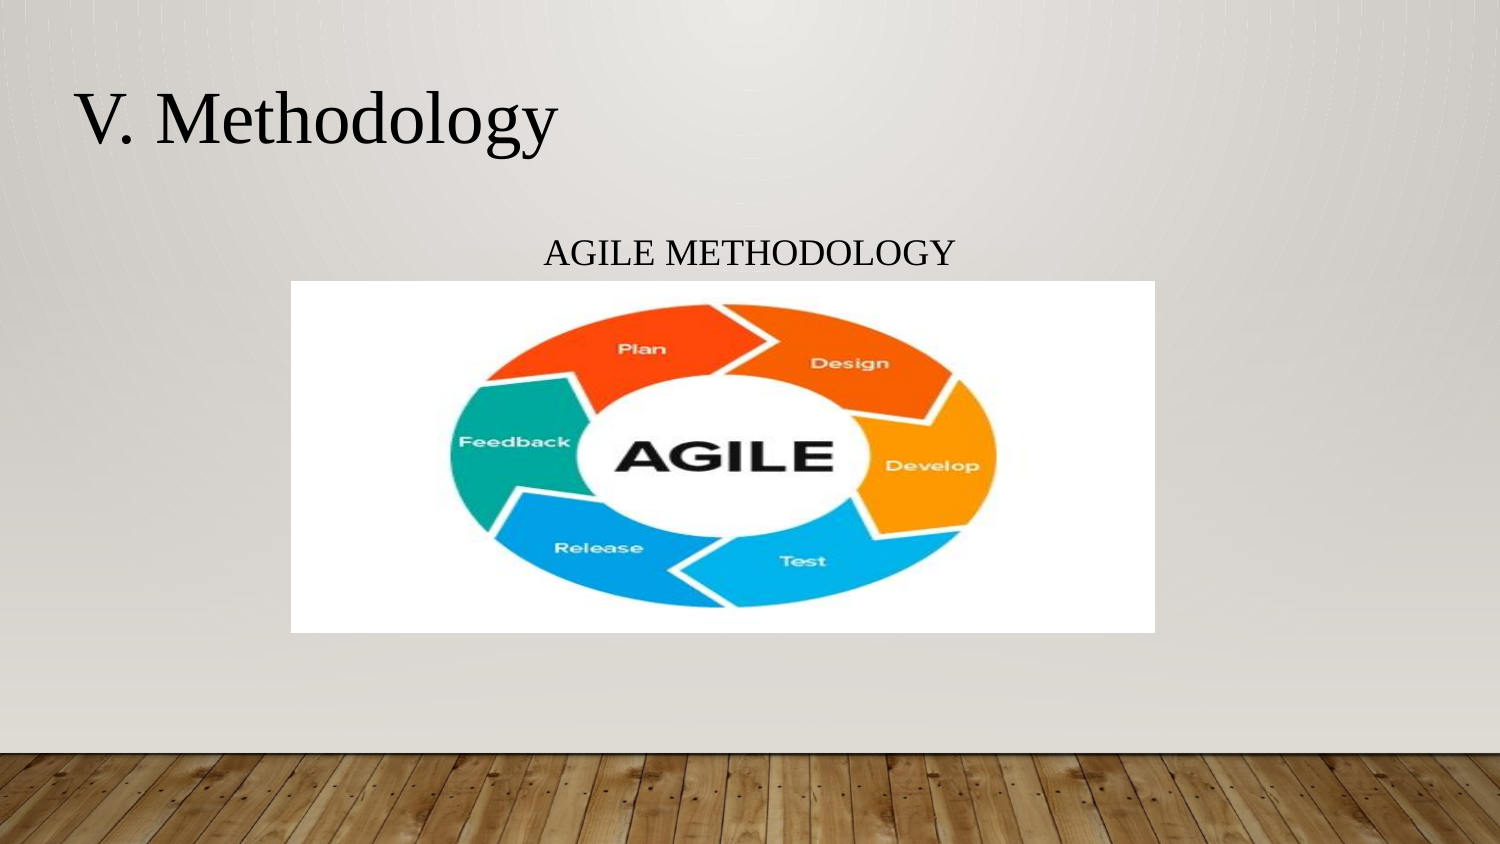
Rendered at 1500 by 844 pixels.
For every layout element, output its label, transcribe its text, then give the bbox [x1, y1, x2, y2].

text_box AGILE METHODOLOGY [413, 220, 1087, 281]
picture [0, 753, 1500, 844]
text_box V. Methodology [58, 60, 1348, 166]
picture [290, 281, 1156, 634]
